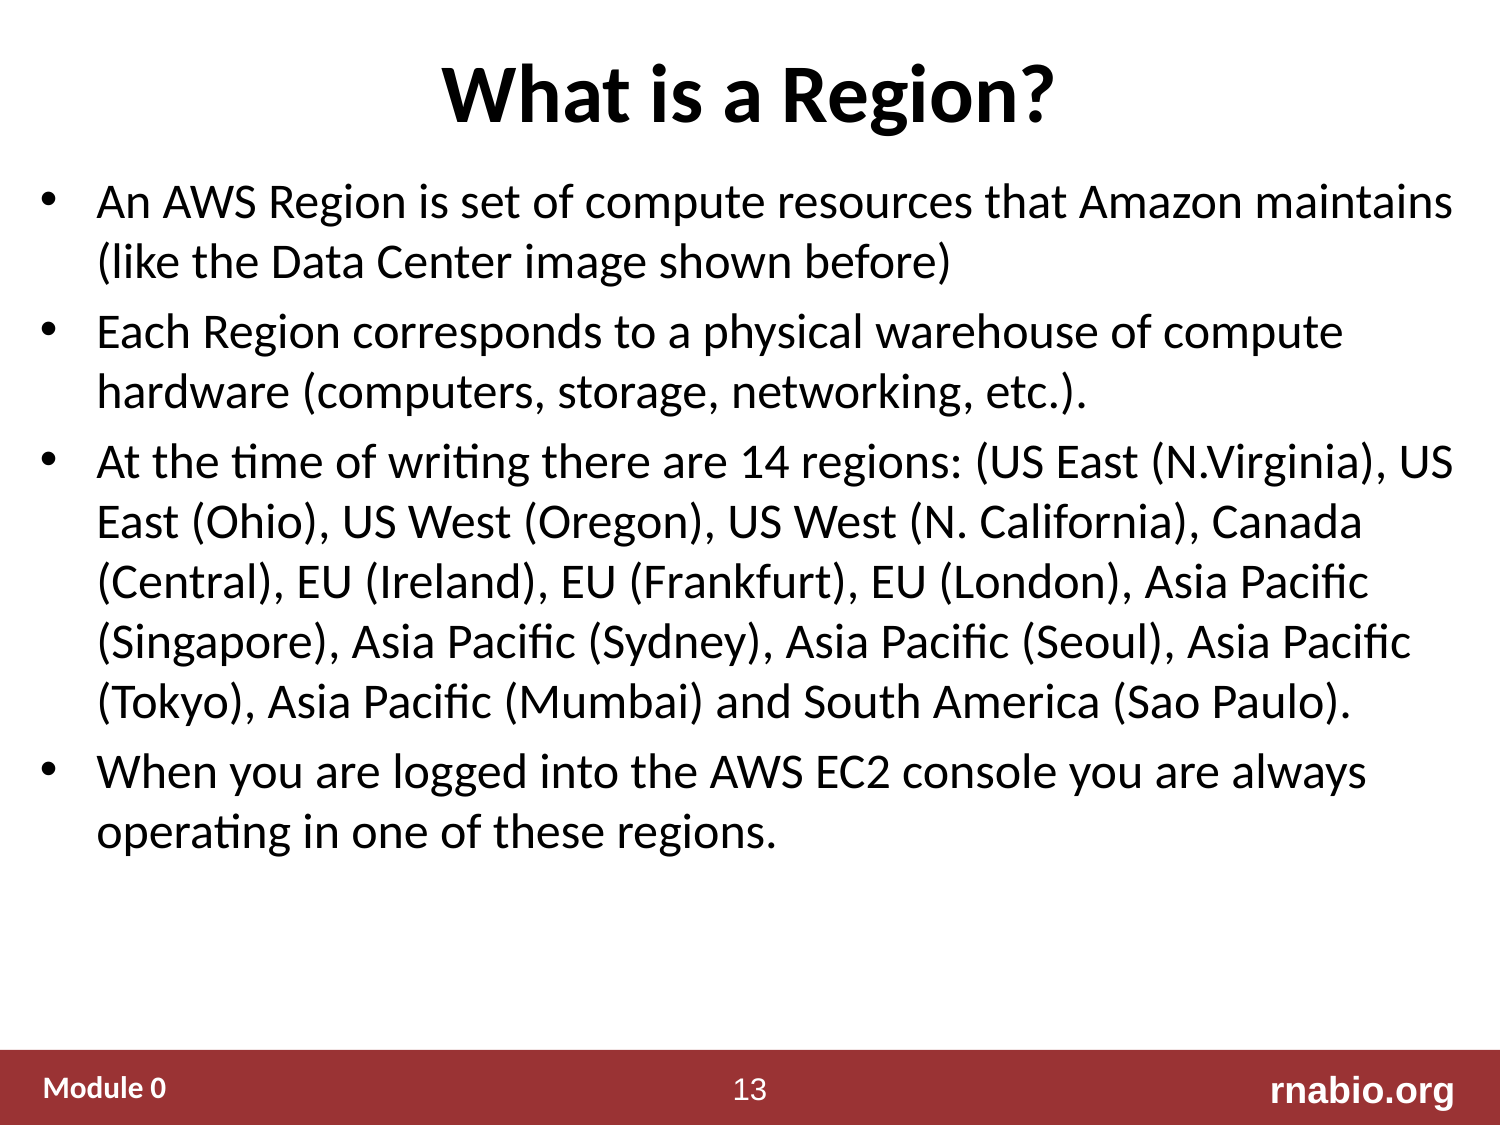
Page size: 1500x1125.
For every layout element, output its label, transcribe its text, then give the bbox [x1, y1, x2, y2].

list An AWS Region is set of compute resources that Amazon maintains (like the Data Center image shown before) Each Region corresponds to a physical warehouse of compute hardware (computers, storage, networking, etc.). At the time of writing there are 14 regions: (US East (N.Virginia), US East (Ohio), US West (Oregon), US West (N. California), Canada (Central), EU (Ireland), EU (Frankfurt), EU (London), Asia Pacific (Singapore), Asia Pacific (Sydney), Asia Pacific (Seoul), Asia Pacific (Tokyo), Asia Pacific (Mumbai) and South America (Sao Paulo). When you are logged into the AWS EC2 console you are always operating in one of these regions. [24, 160, 1475, 936]
title What is a Region? [24, 19, 1475, 159]
